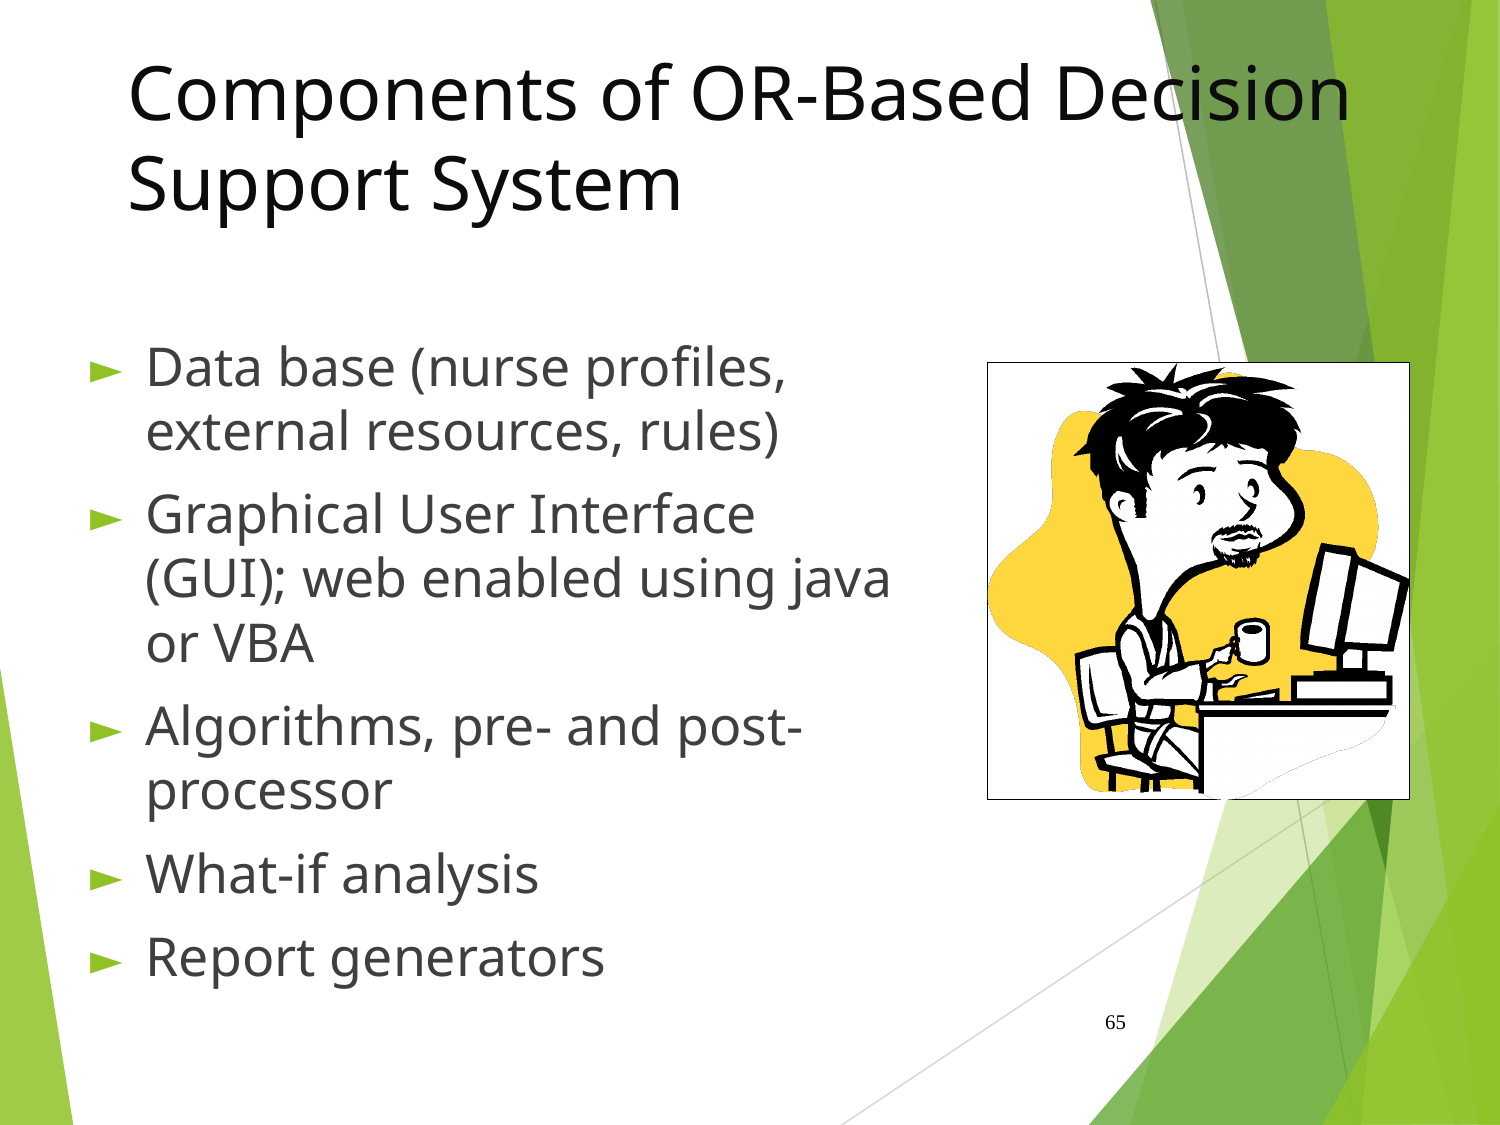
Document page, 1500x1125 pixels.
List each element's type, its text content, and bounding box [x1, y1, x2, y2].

list Data base (nurse profiles, external resources, rules) Graphical User Interface (GUI); web enabled using java or VBA Algorithms, pre- and post- processor What-if analysis Report generators [75, 324, 913, 1000]
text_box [987, 362, 1410, 801]
title Components of OR-Based Decision Support System [112, 37, 1388, 275]
slide_number ‹#› [1057, 991, 1142, 1051]
